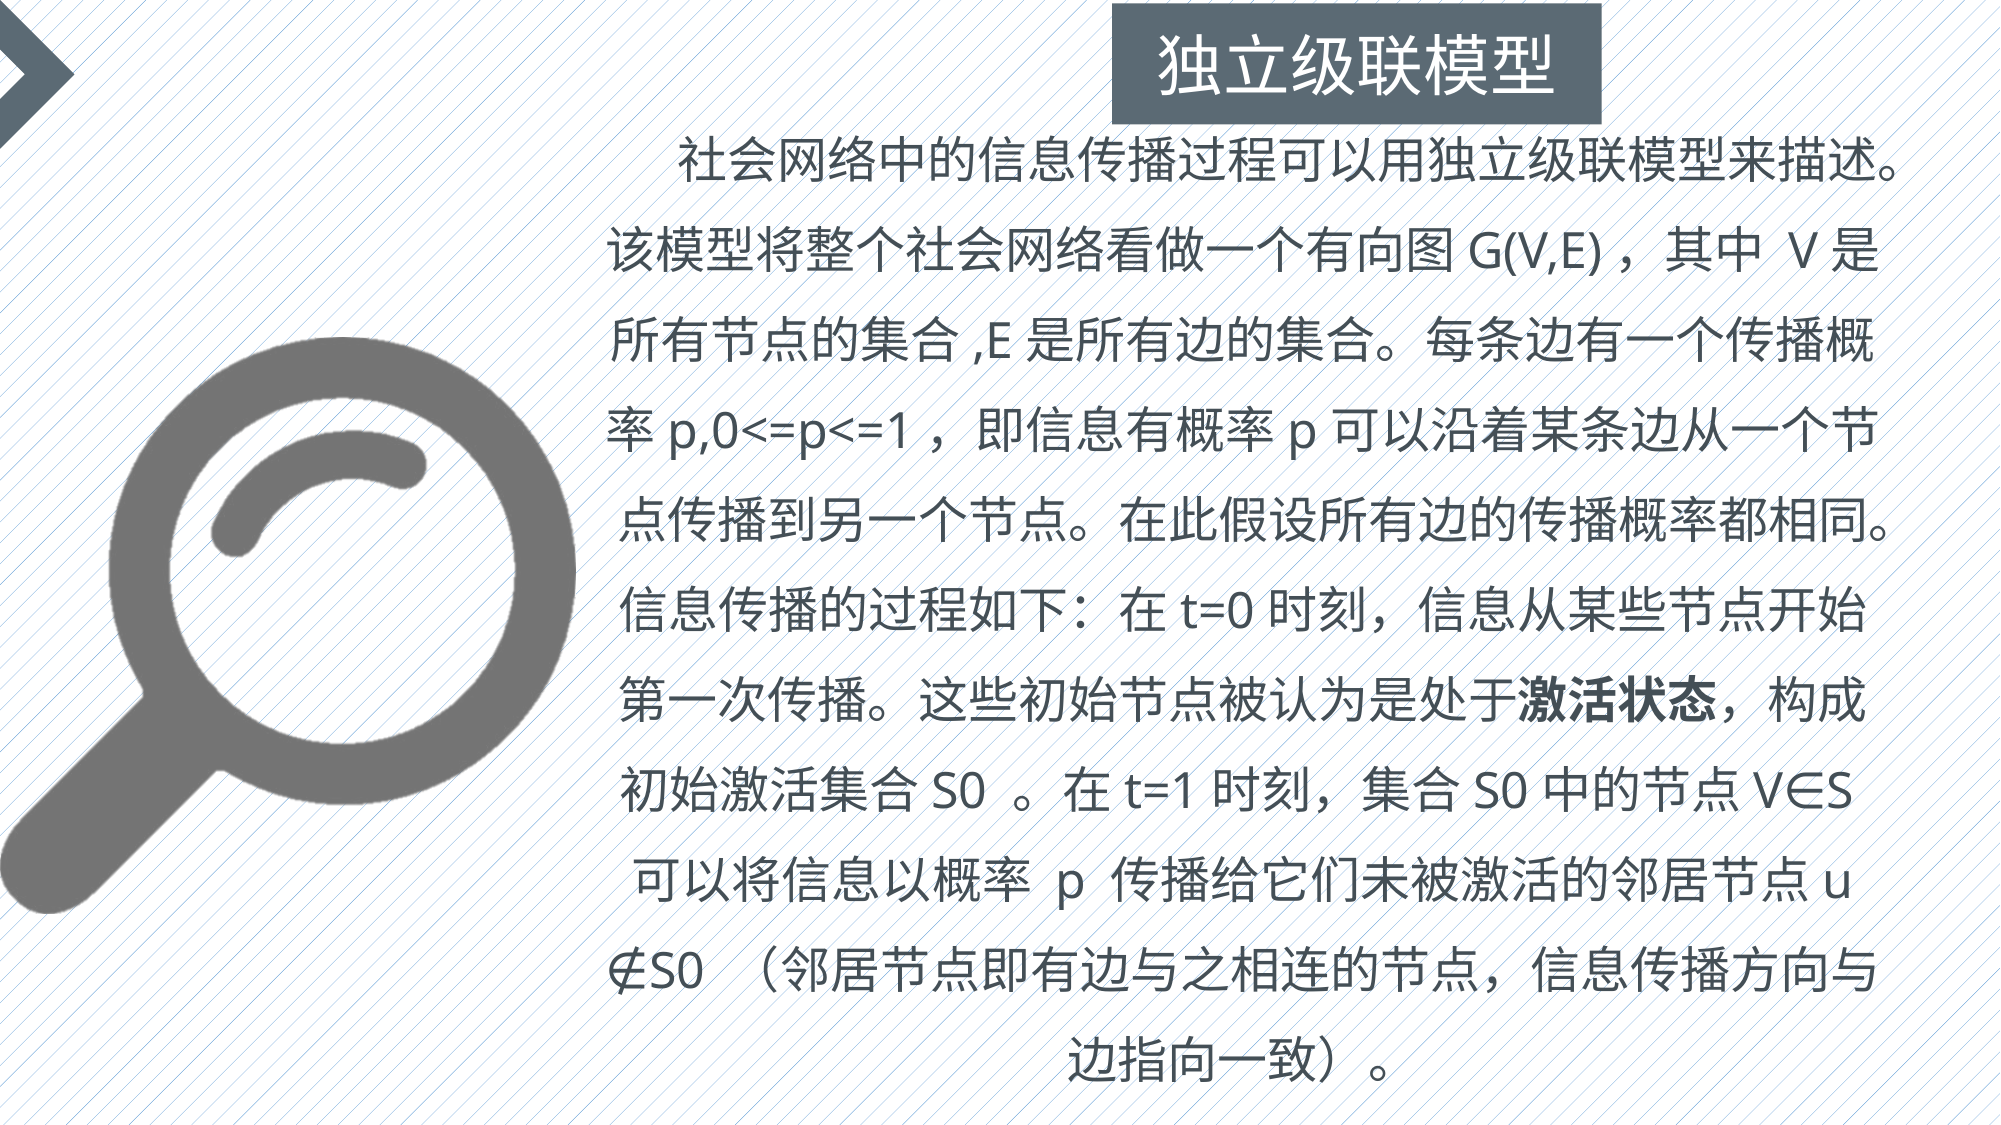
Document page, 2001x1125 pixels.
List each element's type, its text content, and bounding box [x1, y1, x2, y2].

picture [0, 337, 576, 914]
text_box 社会网络中的信息传播过程可以用独立级联模型来描述。该模型将整个社会网络看做一个有向图G(V,E)，其中 V是所有节点的集合,E是所有边的集合。每条边有一个传播概率p,0<=p<=1，即信息有概率p可以沿着某条边从一个节点传播到另一个节点。在此假设所有边的传播概率都相同。信息传播的过程如下：在t=0时刻，信息从某些节点开始第一次传播。这些初始节点被认为是处于激活状态，构成初始激活集合S0 。在t=1时刻，集合S0中的节点V∈S可以将信息以概率 p 传播给它们未被激活的邻居节点u ∉S0 （邻居节点即有边与之相连的节点，信息传播方向与边指向一致）。 [584, 91, 1902, 1116]
text_box [0, 21, 53, 128]
text_box [0, 0, 76, 151]
text_box 独立级联模型 [1111, 2, 1603, 91]
